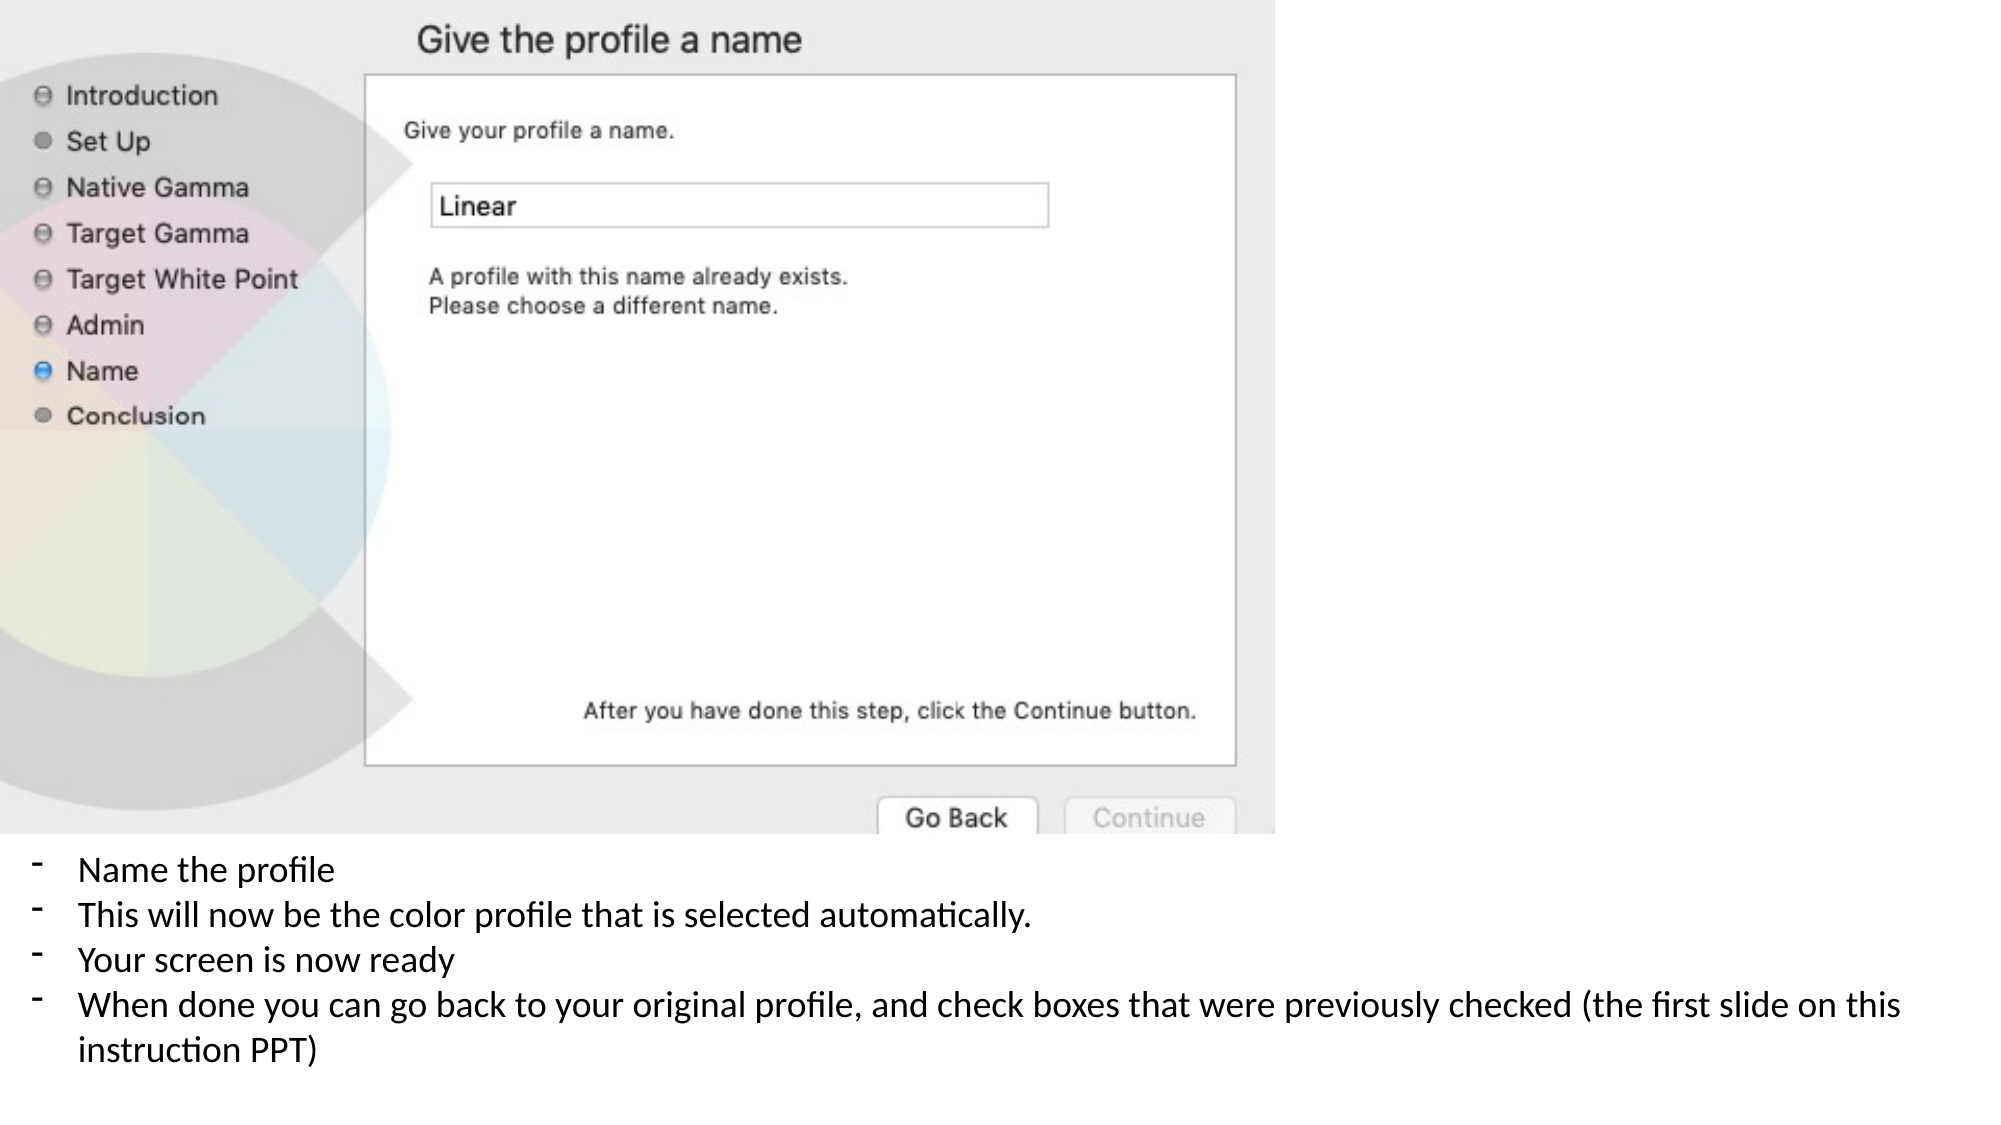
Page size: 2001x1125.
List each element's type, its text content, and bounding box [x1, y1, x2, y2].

picture [0, 0, 1275, 834]
text_box Name the profile This will now be the color profile that is selected automatically. Your screen is now ready When done you can go back to your original profile, and check boxes that were previously checked (the first slide on this instruction PPT) [16, 837, 1930, 1122]
